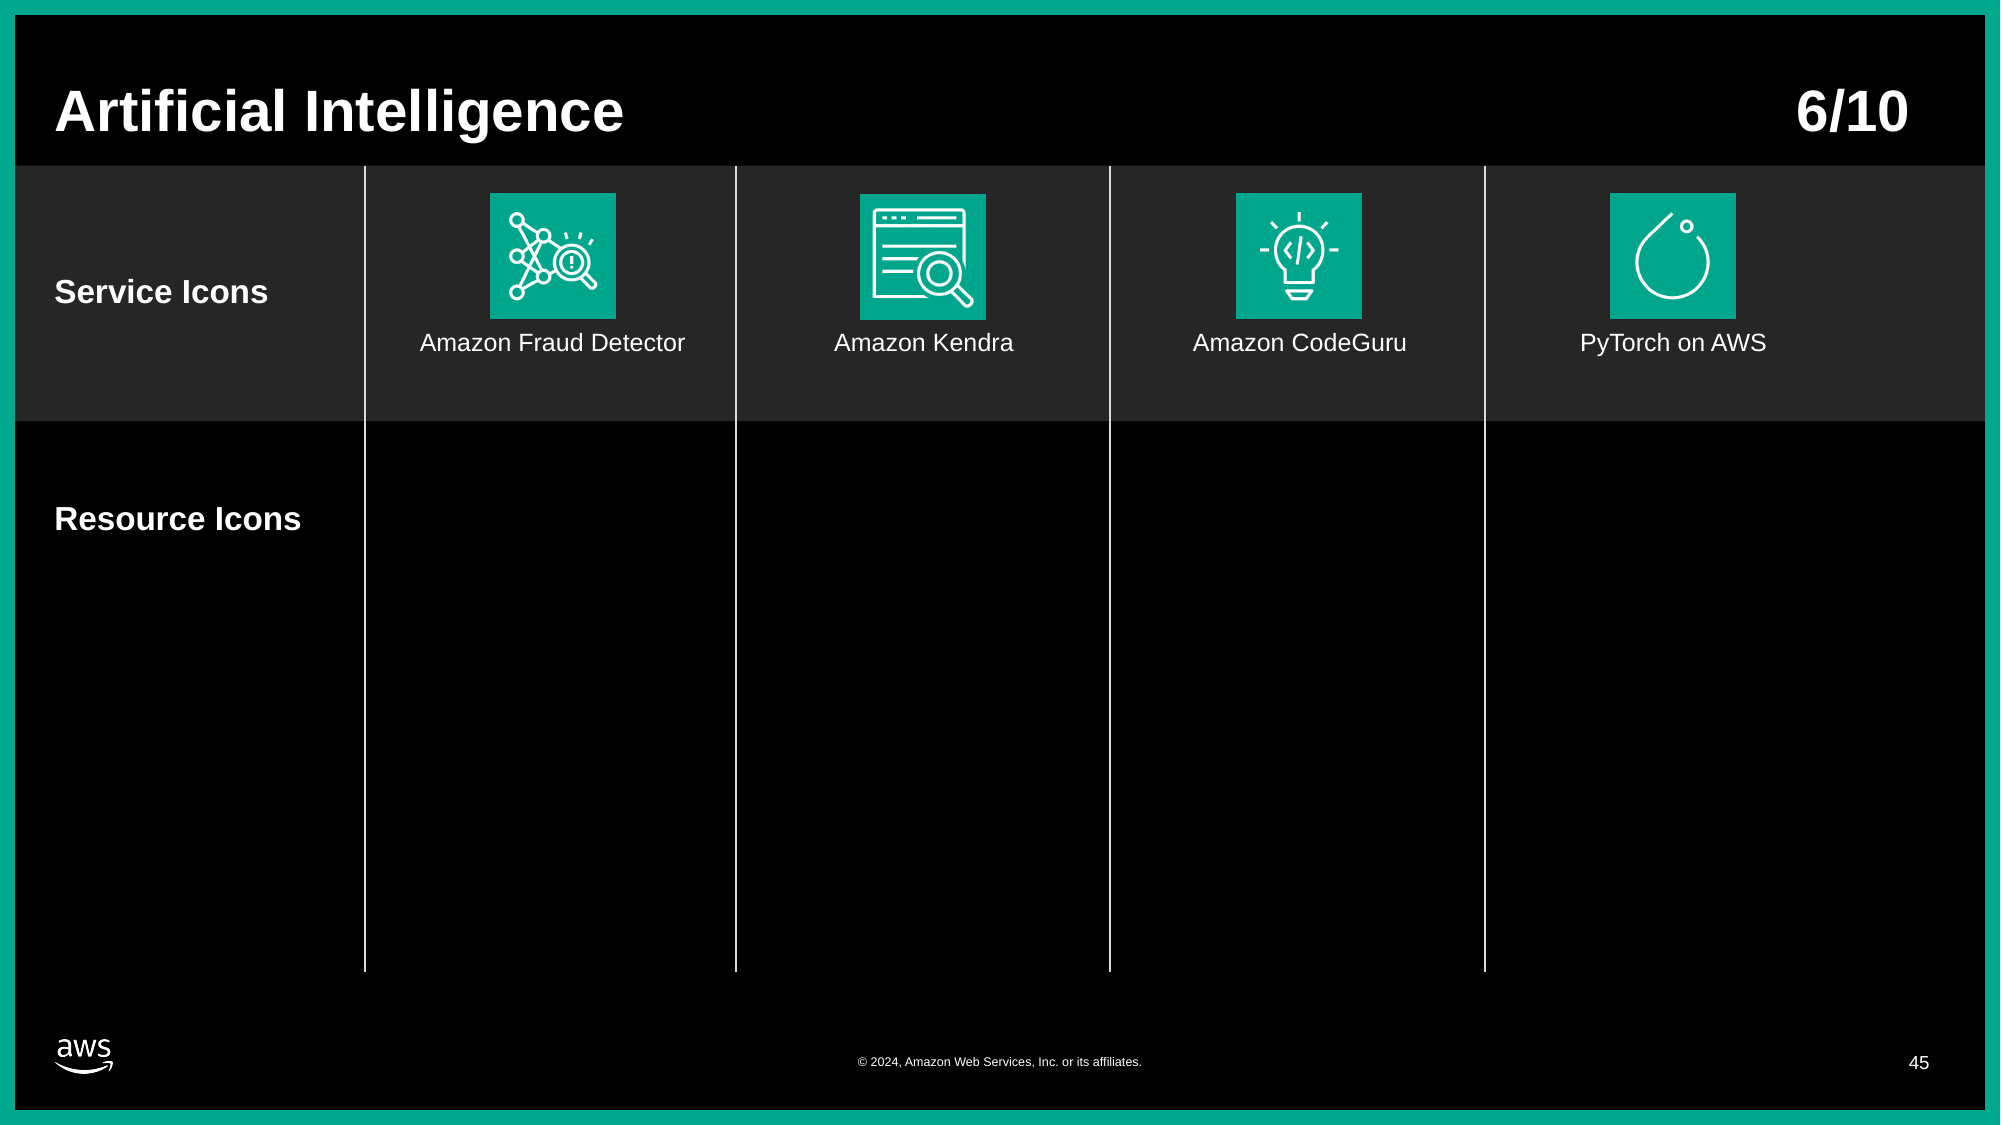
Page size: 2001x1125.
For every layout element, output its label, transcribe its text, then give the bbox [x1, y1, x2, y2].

picture [860, 194, 986, 320]
text_box Amazon Kendra [736, 319, 1109, 364]
picture [1236, 193, 1362, 319]
picture [1610, 193, 1736, 319]
picture [490, 193, 616, 319]
text_box Amazon Fraud Detector [369, 319, 735, 364]
text_box Amazon CodeGuru [1113, 319, 1484, 364]
text_box PyTorch on AWS [1493, 319, 1855, 364]
picture [55, 1039, 113, 1074]
slide_number 45 [1494, 1031, 1945, 1092]
footer © 2024, Amazon Web Services, Inc. or its affiliates. [662, 1031, 1338, 1092]
title Artificial Intelligence 6/10 [39, 59, 1945, 166]
